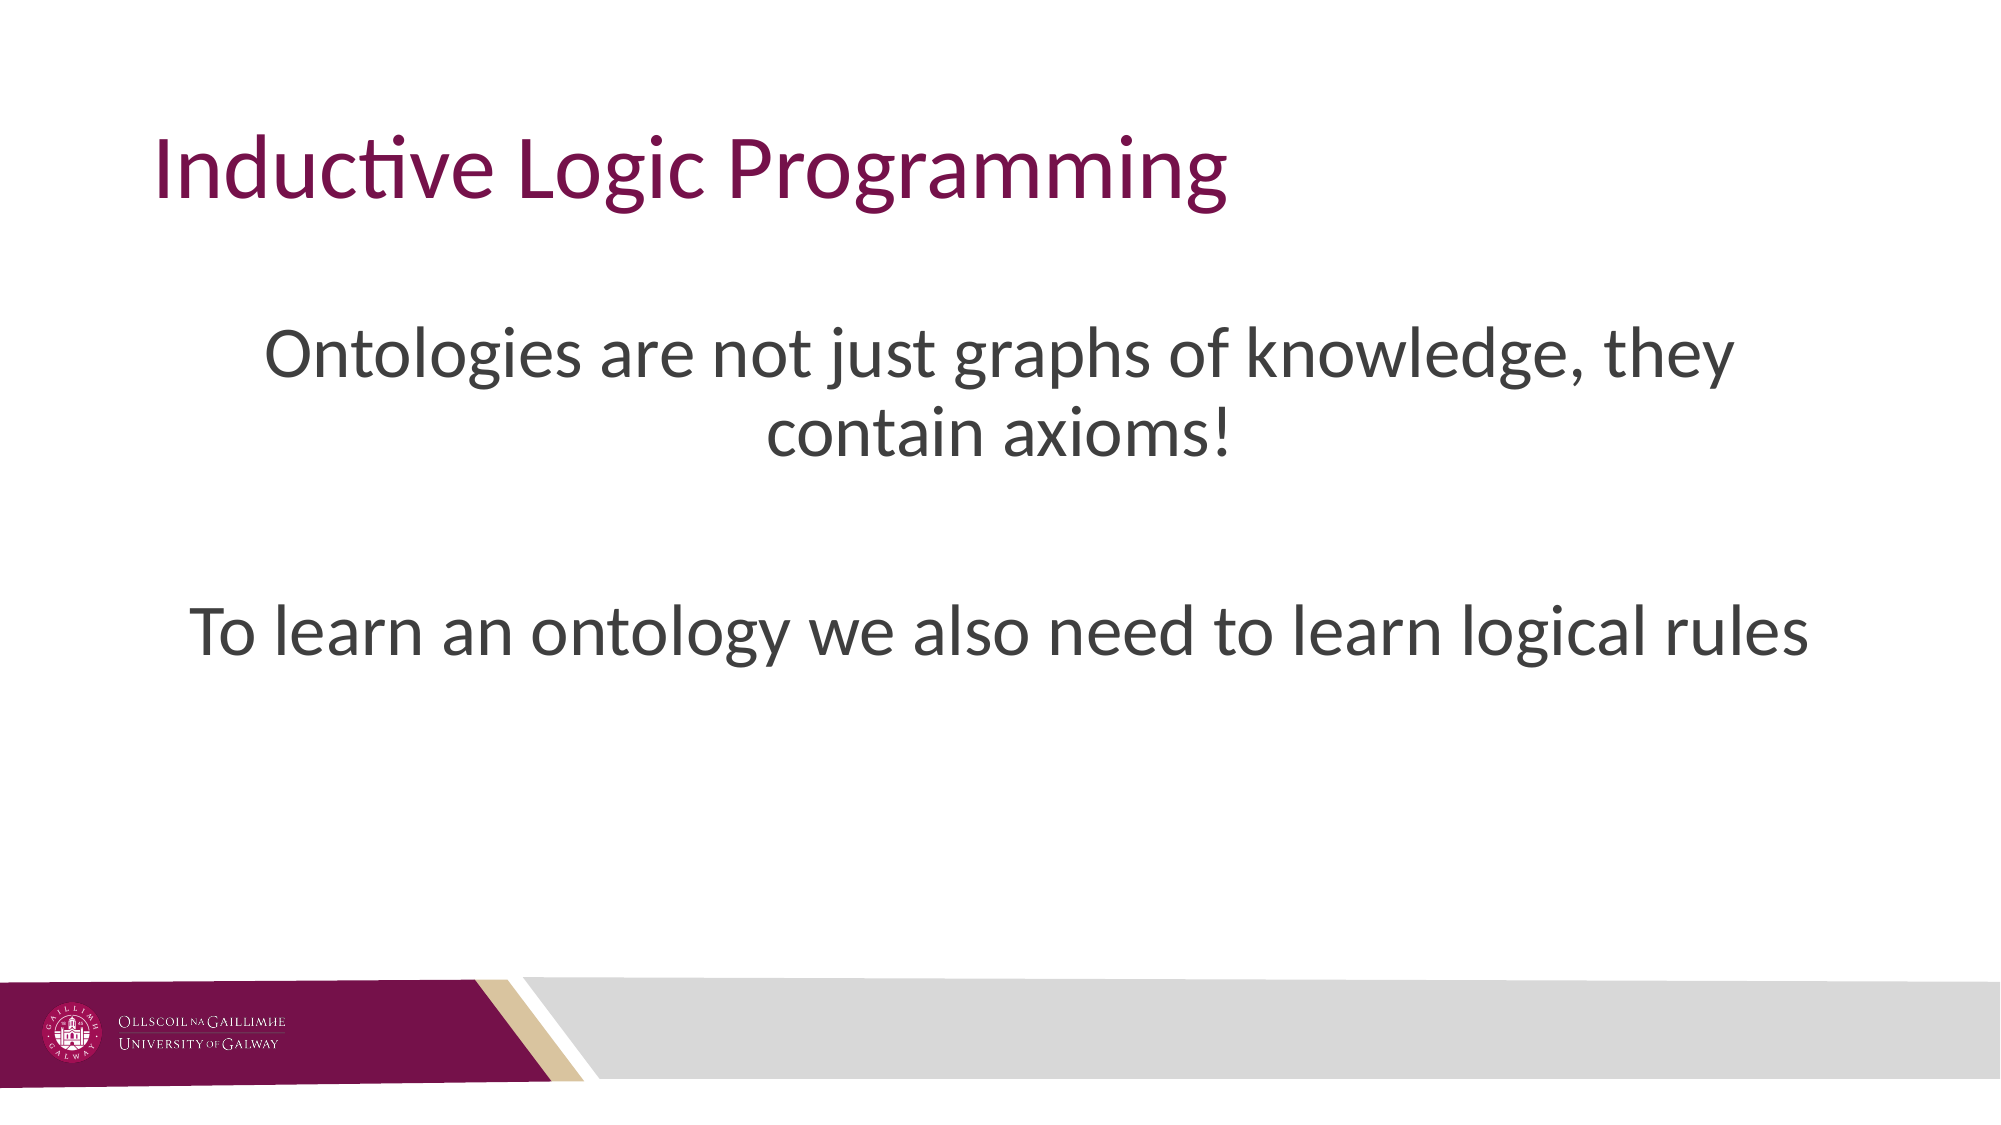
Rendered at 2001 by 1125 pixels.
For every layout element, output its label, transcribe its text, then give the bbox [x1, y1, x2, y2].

list Ontologies are not just graphs of knowledge, they contain axioms! To learn an ontology we also need to learn logical rules [137, 299, 1863, 925]
picture [42, 1002, 285, 1063]
title Inductive Logic Programming [137, 59, 1863, 278]
